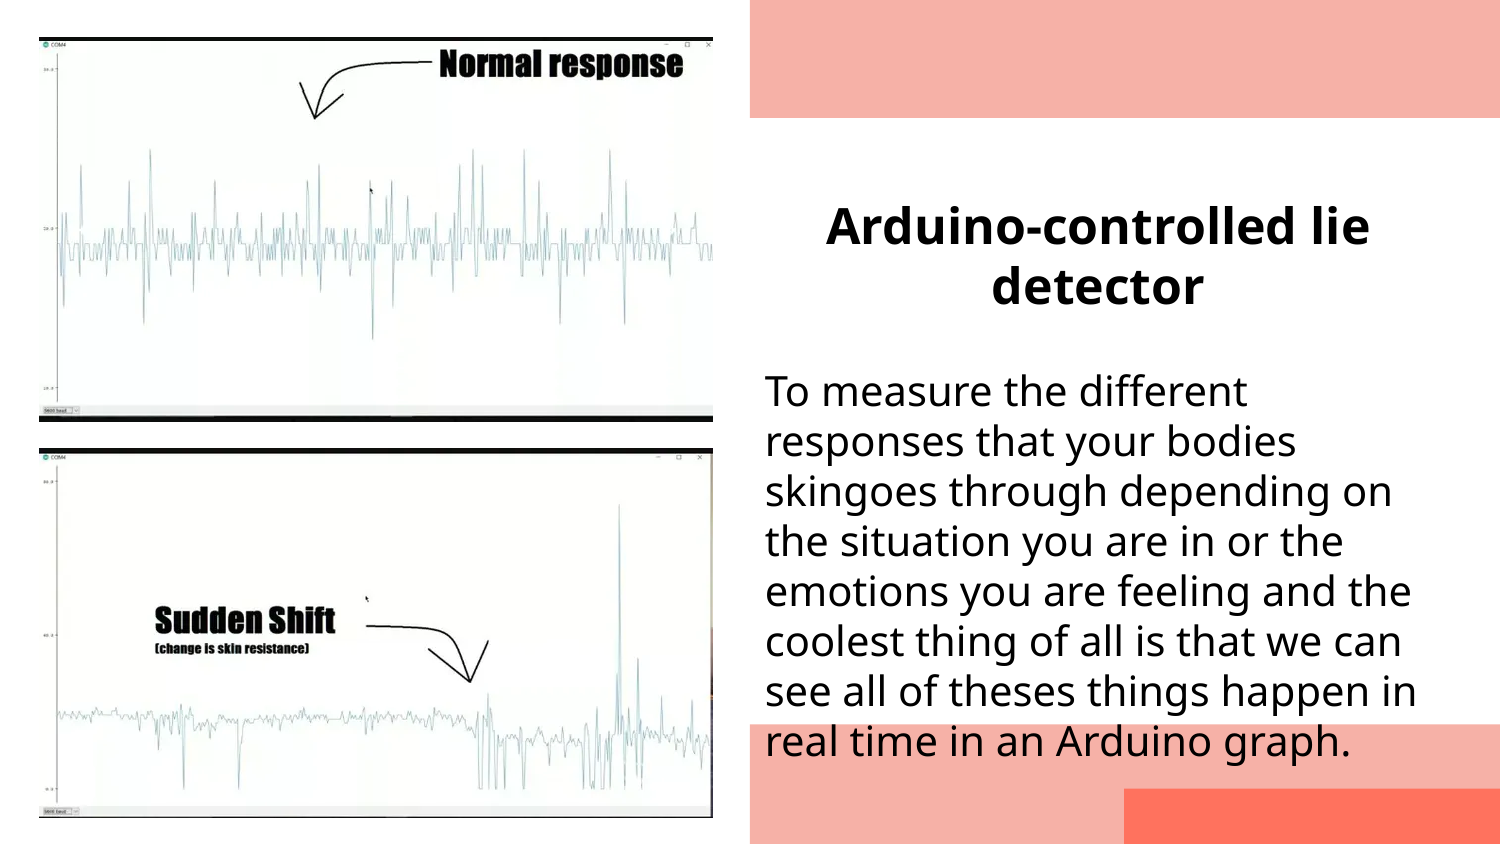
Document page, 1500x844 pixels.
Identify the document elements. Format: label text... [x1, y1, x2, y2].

picture [39, 447, 713, 818]
picture [39, 37, 713, 423]
text_box Arduino-controlled lie detector To measure the different responses that your bodies skingoes through depending on the situation you are in or the emotions you are feeling and the coolest thing of all is that we can see all of theses things happen in real time in an Arduino graph. [749, 187, 1448, 773]
